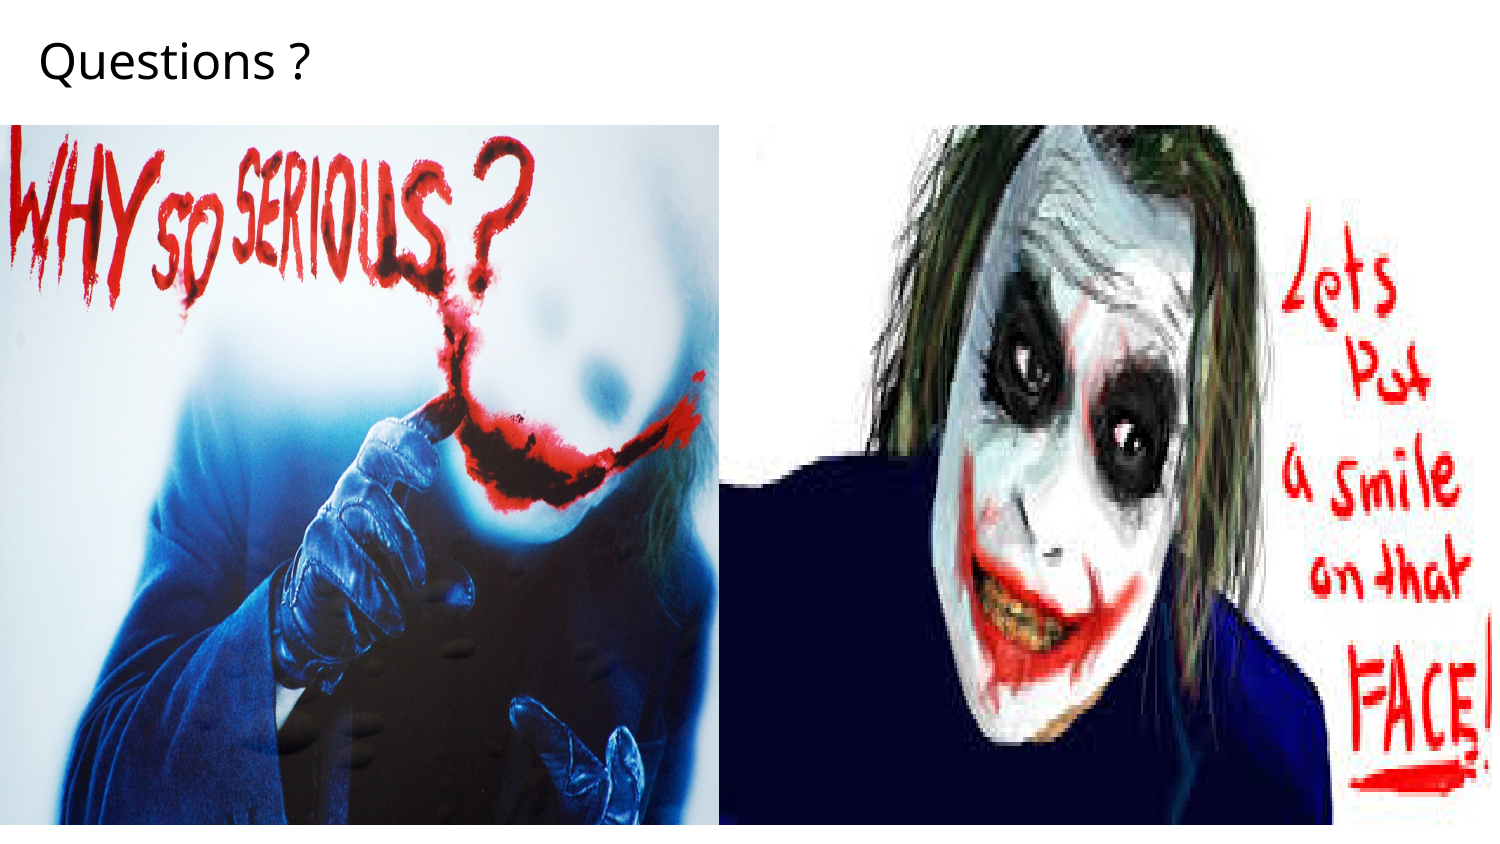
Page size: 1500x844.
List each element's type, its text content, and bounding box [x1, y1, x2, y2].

picture [0, 125, 1500, 826]
text_box Questions ? [23, 14, 1027, 74]
